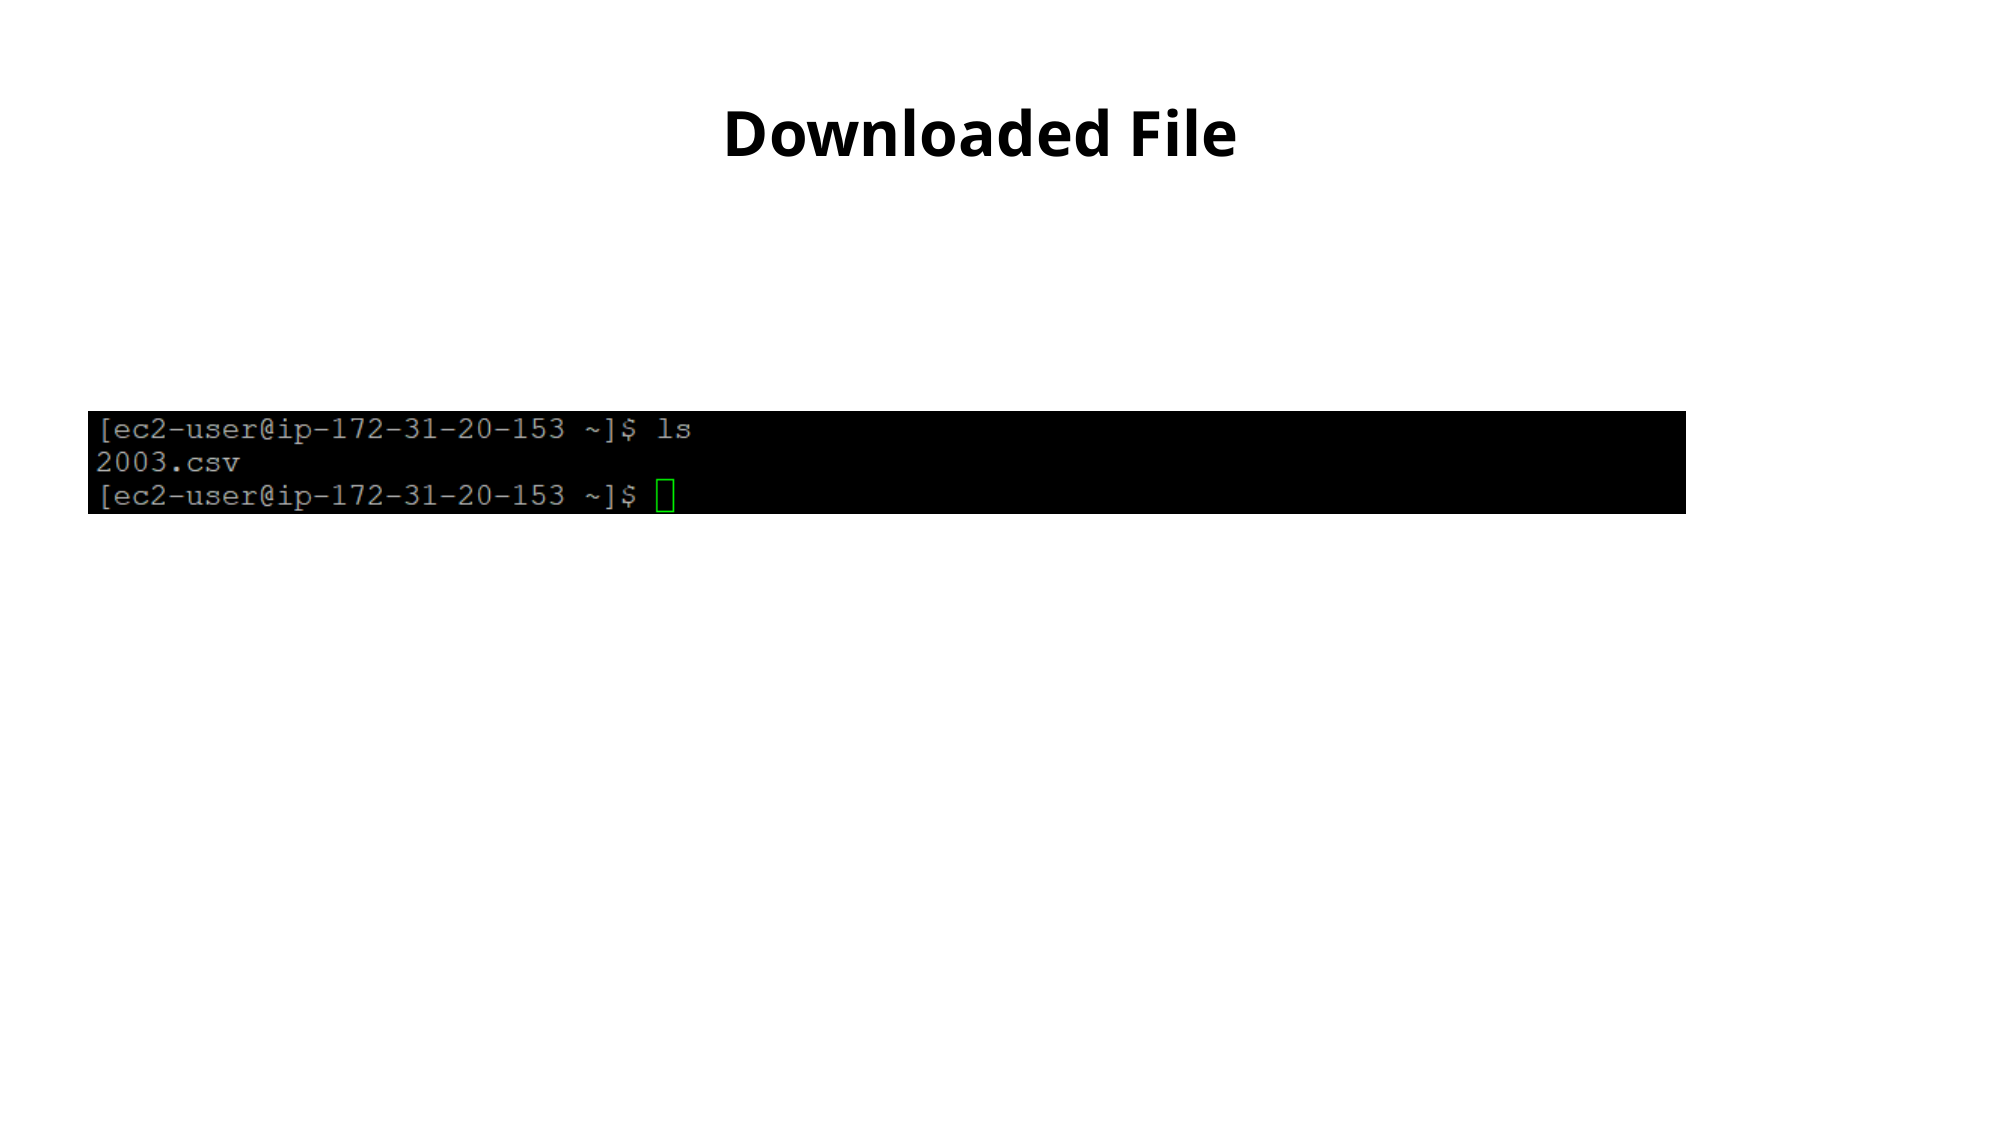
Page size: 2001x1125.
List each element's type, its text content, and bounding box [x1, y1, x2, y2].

picture [88, 411, 1686, 514]
title Downloaded File [708, 0, 2000, 178]
text_box [14, 101, 1186, 173]
